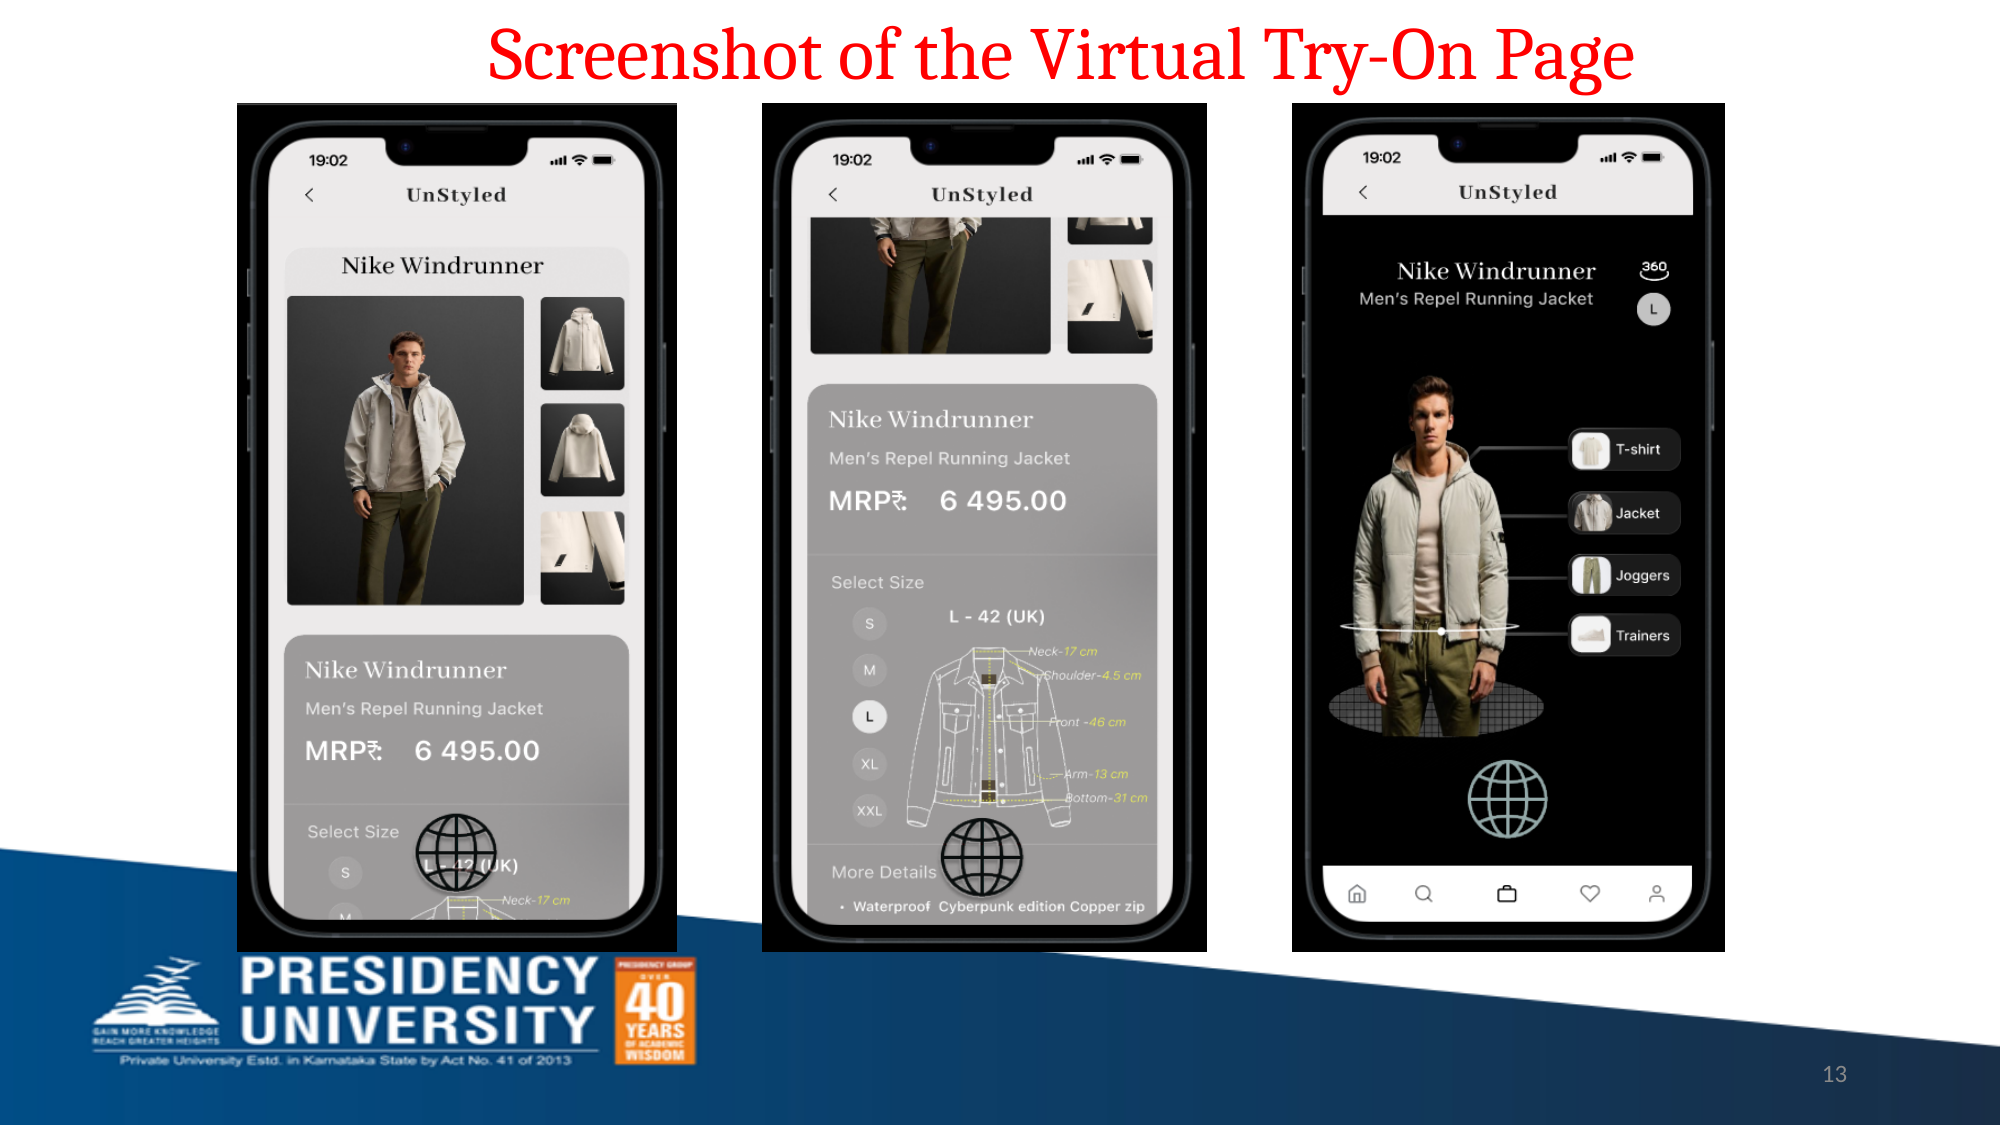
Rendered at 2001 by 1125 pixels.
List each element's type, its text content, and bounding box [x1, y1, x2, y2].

slide_number 13 [1412, 1042, 1863, 1103]
text_box Screenshot of the Virtual Try-On Page [474, 0, 1668, 102]
picture [0, 103, 2000, 1125]
